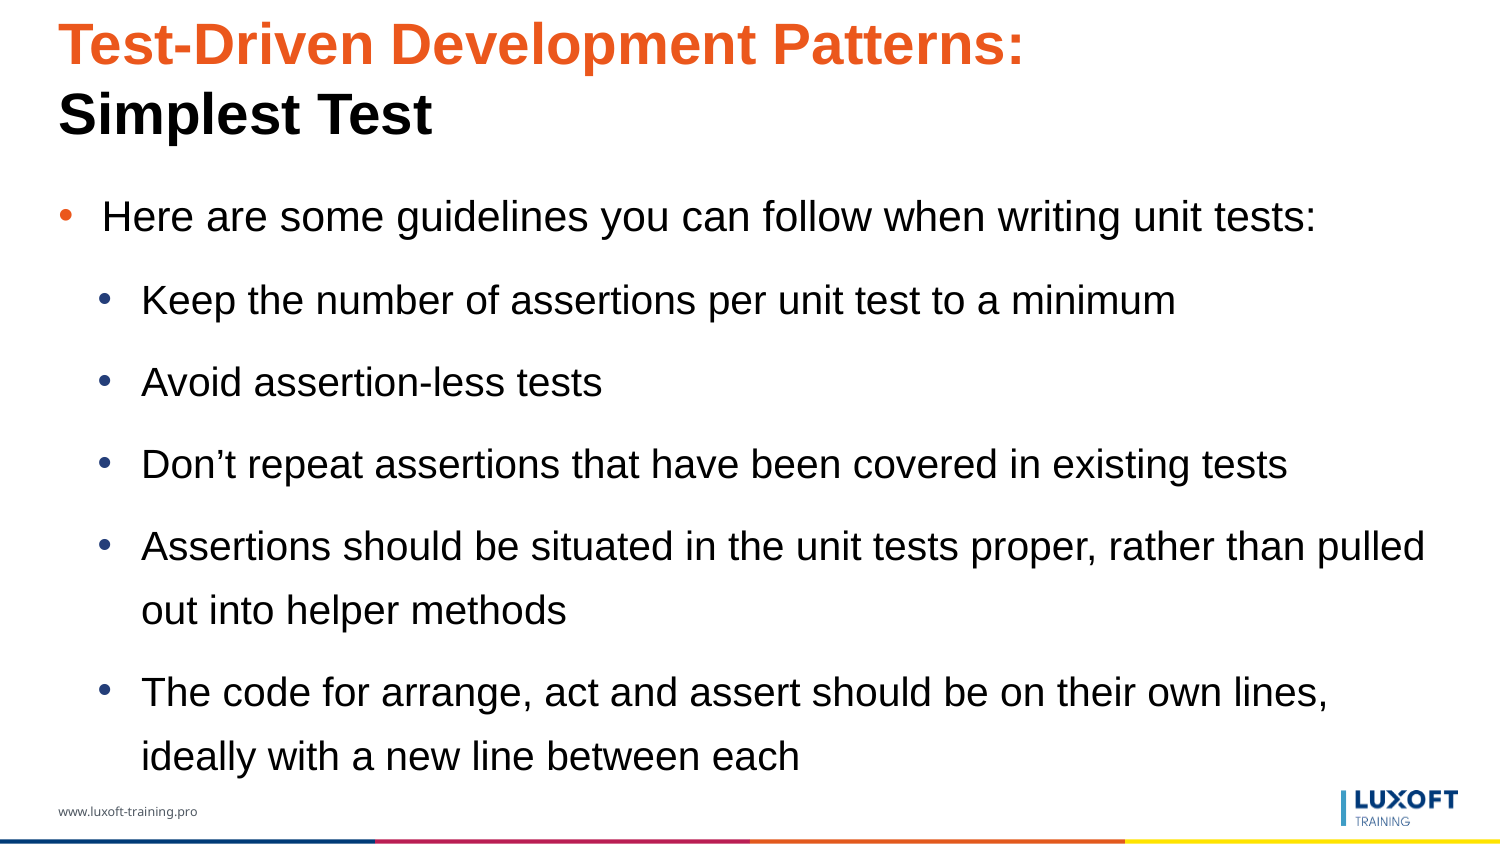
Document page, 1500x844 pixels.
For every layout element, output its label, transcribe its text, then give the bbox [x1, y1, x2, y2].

list Here are some guidelines you can follow when writing unit tests: Keep the number of assertions per unit test to a minimum Avoid assertion-less tests Don’t repeat assertions that have been covered in existing tests Assertions should be situated in the unit tests proper, rather than pulled out into helper methods The code for arrange, act and assert should be on their own lines, ideally with a new line between each [47, 168, 1457, 785]
title Test-Driven Development Patterns: Simplest Test [47, 44, 1457, 107]
picture [1341, 790, 1458, 826]
